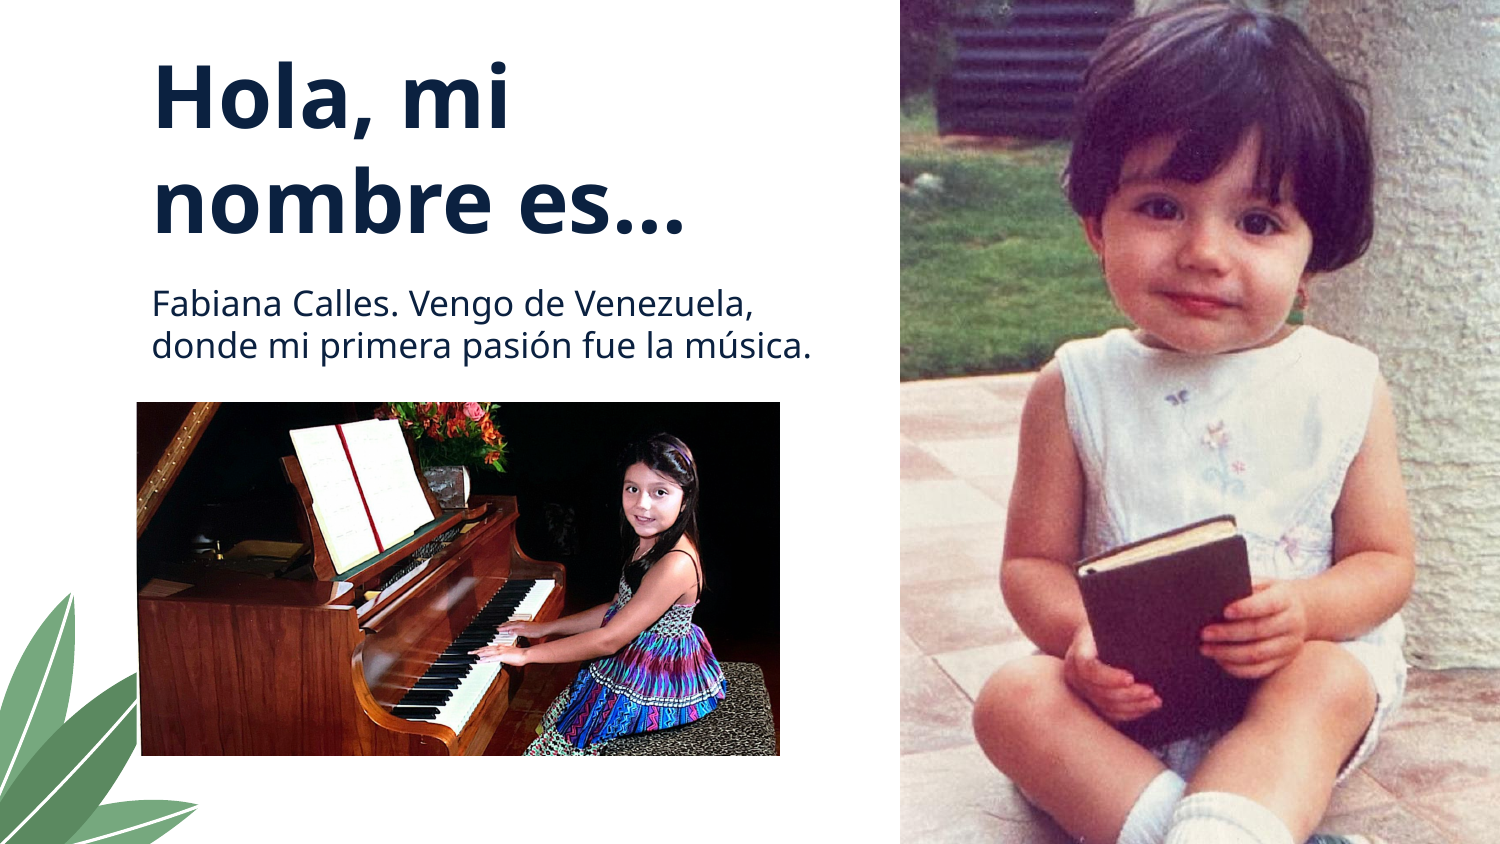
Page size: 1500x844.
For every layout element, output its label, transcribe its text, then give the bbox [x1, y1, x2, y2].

picture [899, 0, 1500, 844]
subtitle Fabiana Calles. Vengo de Venezuela, donde mi primera pasión fue la música. [136, 265, 873, 599]
title Hola, mi nombre es… [136, 135, 746, 265]
picture [136, 402, 781, 756]
